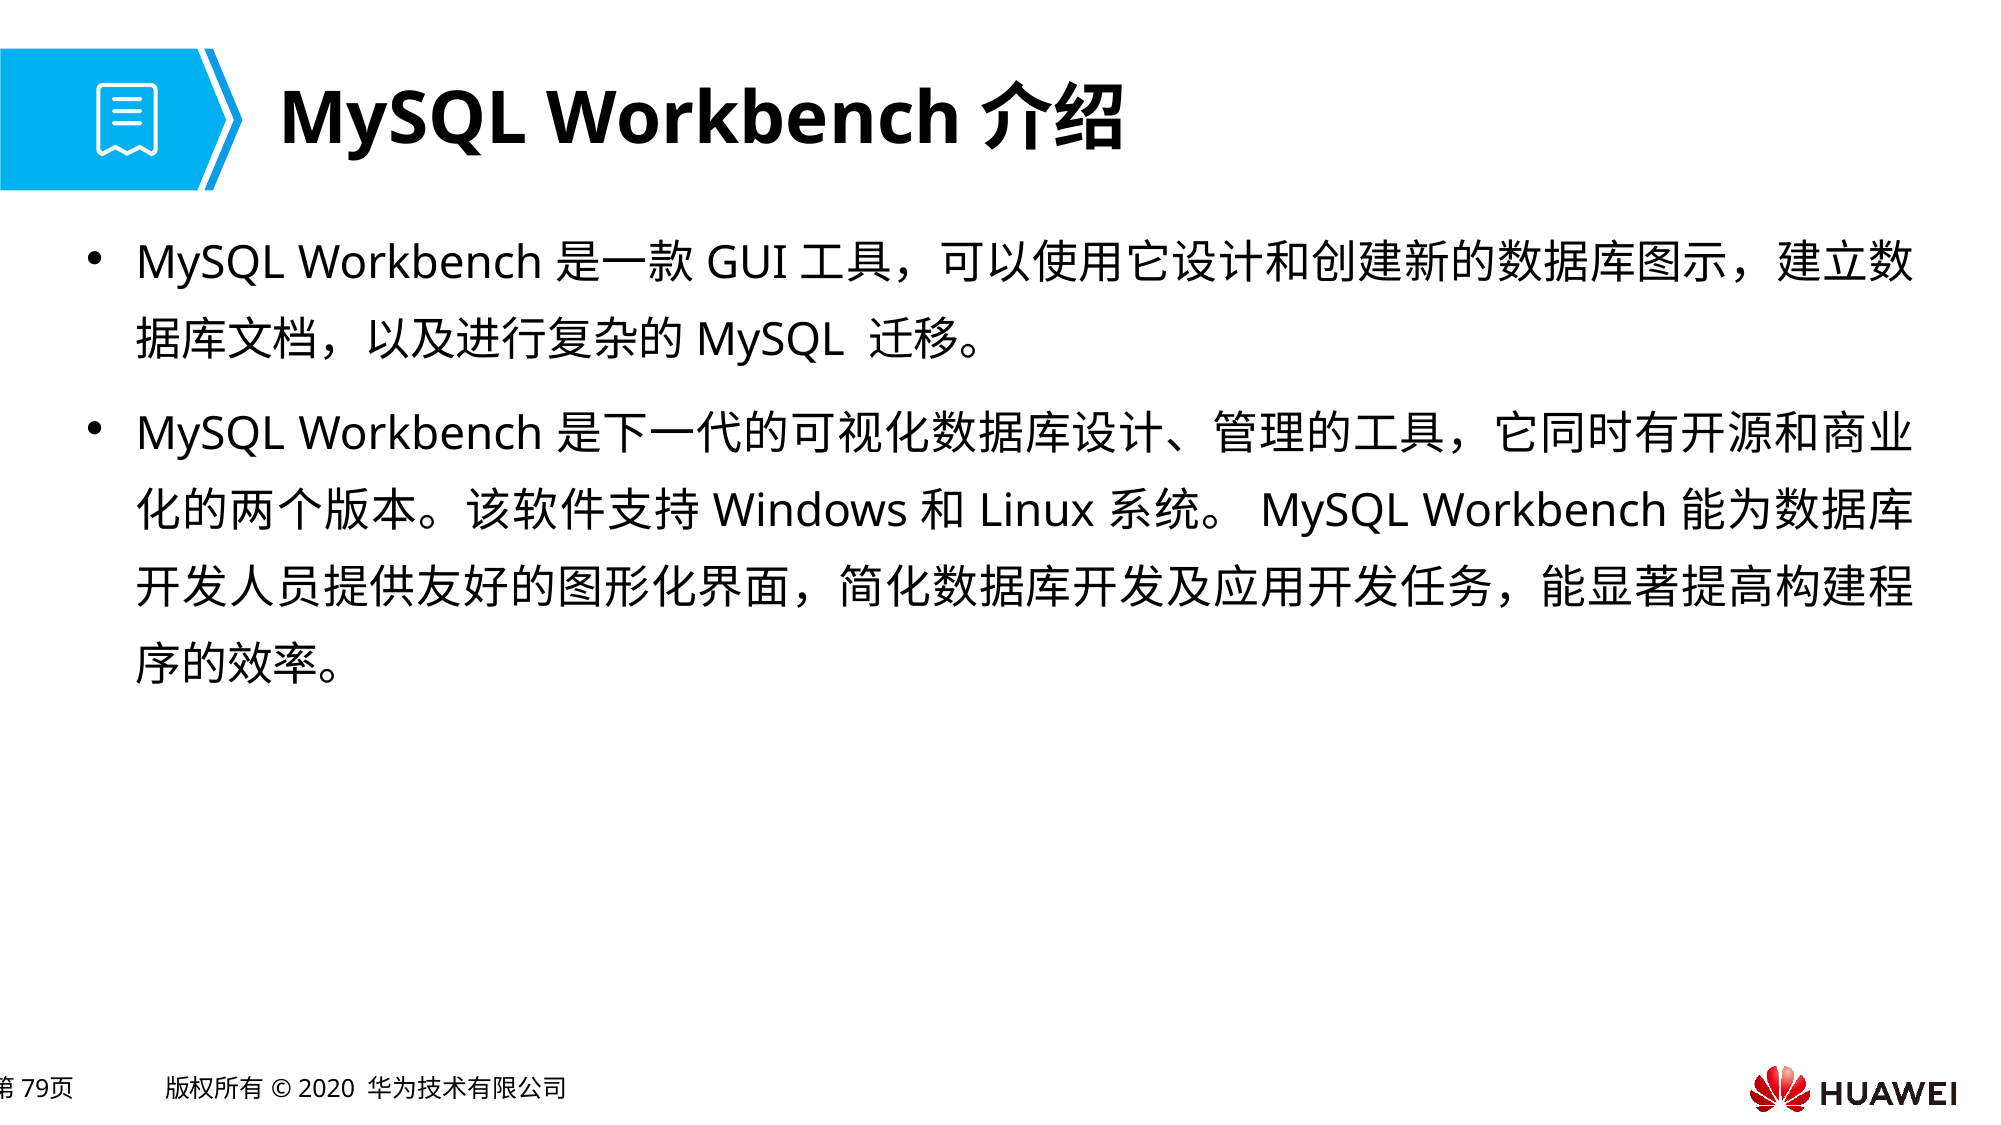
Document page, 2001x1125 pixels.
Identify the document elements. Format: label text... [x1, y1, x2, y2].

list MySQL Workbench是一款GUI工具，可以使用它设计和创建新的数据库图示，建立数据库文档，以及进行复杂的MySQL 迁移。 MySQL Workbench是下一代的可视化数据库设计、管理的工具，它同时有开源和商业化的两个版本。该软件支持Windows和Linux系统。MySQL Workbench能为数据库开发人员提供友好的图形化界面，简化数据库开发及应用开发任务，能显著提高构建程序的效率。 [72, 204, 1929, 973]
picture [1750, 1066, 1956, 1112]
title MySQL Workbench介绍 [261, 67, 1874, 173]
